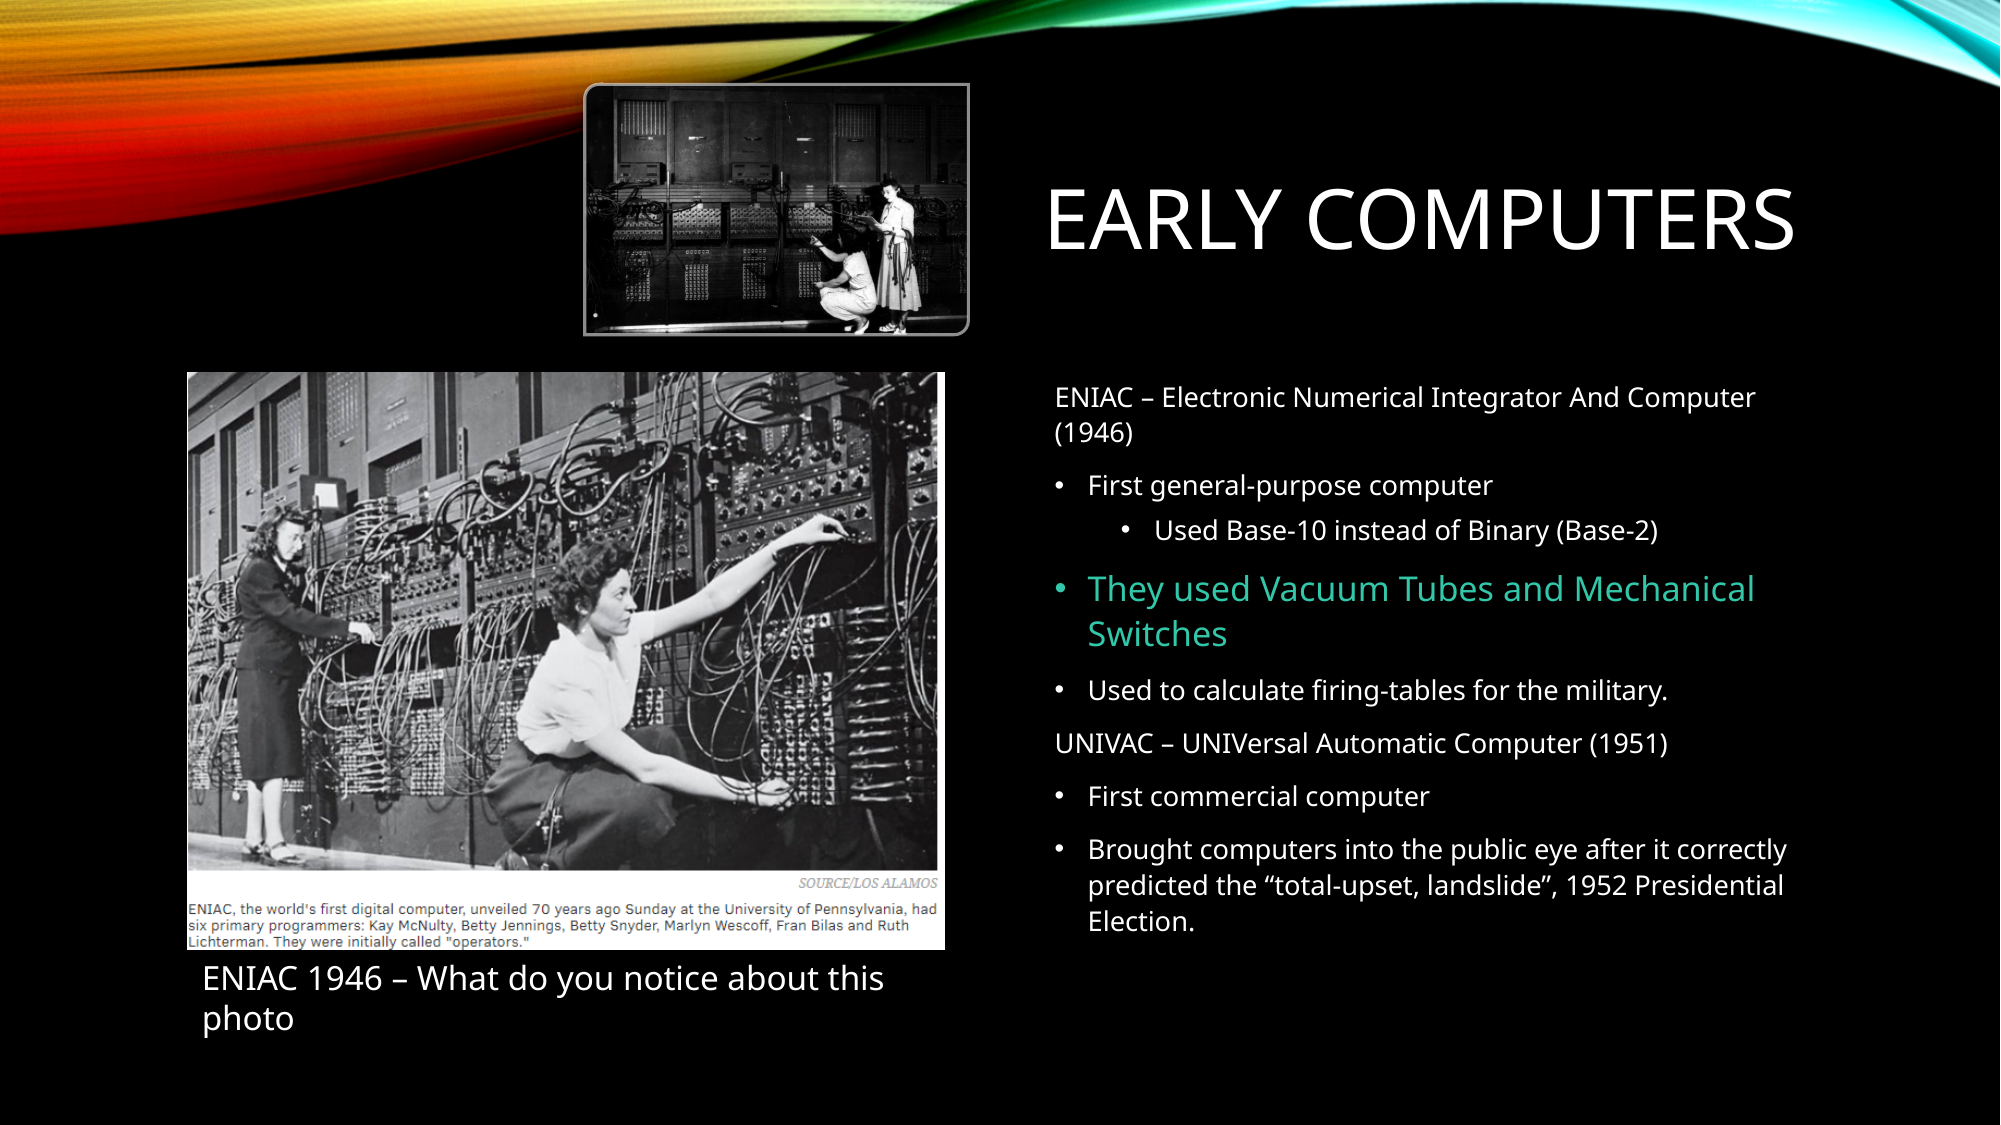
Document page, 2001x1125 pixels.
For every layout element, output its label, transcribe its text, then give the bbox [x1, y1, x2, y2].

list ENIAC – Electronic Numerical Integrator And Computer (1946) First general-purpose computer Used Base-10 instead of Binary (Base-2) They used Vacuum Tubes and Mechanical Switches Used to calculate firing-tables for the military. UNIVAC – UNIVersal Automatic Computer (1951) First commercial computer Brought computers into the public eye after it correctly predicted the “total-upset, landslide”, 1952 Presidential Election. [1039, 369, 1813, 950]
text_box ENIAC 1946 – What do you notice about this photo [187, 949, 957, 1045]
picture [0, 0, 2000, 335]
title Early Computers [187, 101, 1813, 344]
picture [186, 372, 945, 951]
